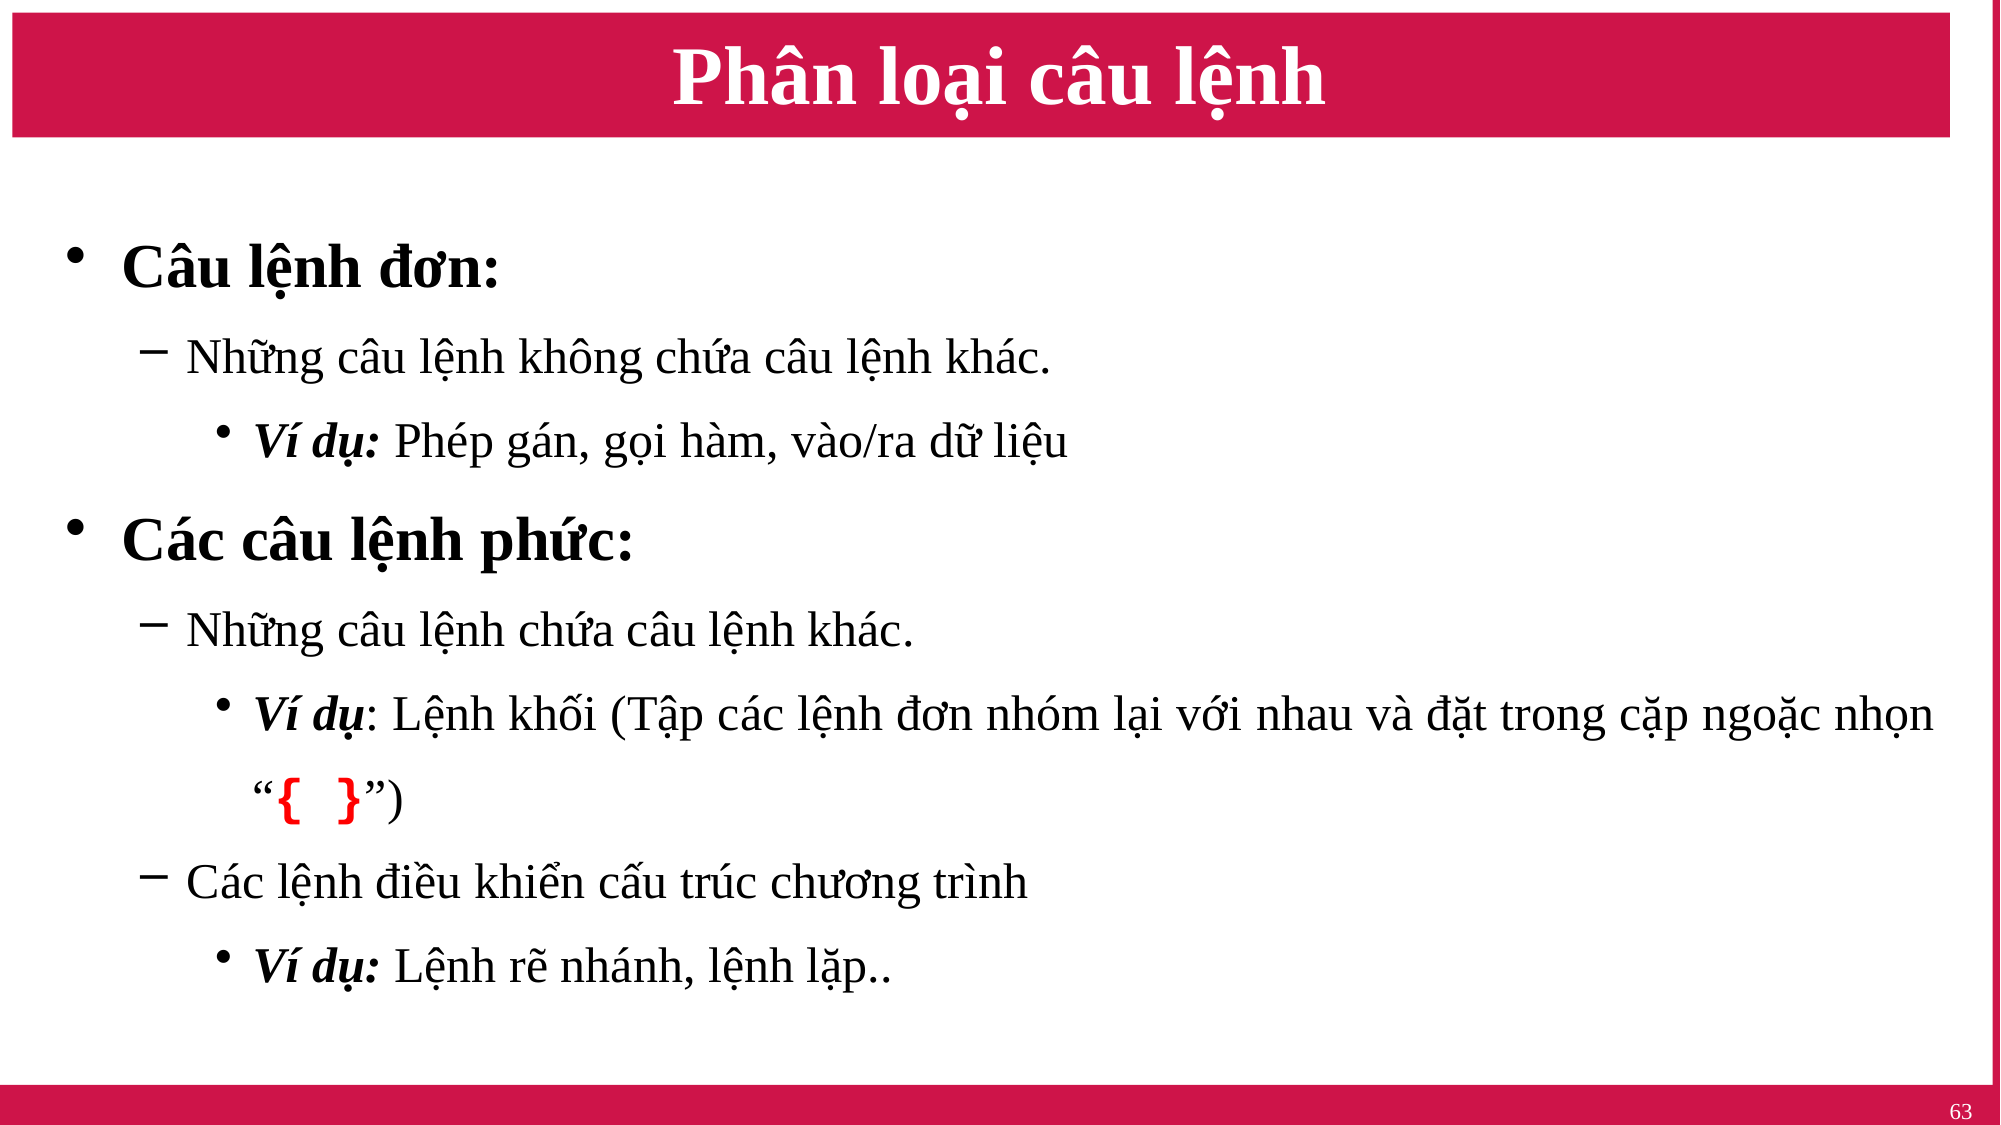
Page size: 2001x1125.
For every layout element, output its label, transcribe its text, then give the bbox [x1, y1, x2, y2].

title Phân loại câu lệnh [99, 24, 1900, 118]
list Câu lệnh đơn: Những câu lệnh không chứa câu lệnh khác. Ví dụ: Phép gán, gọi hàm, vào/ra dữ liệu Các câu lệnh phức: Những câu lệnh chứa câu lệnh khác. Ví dụ: Lệnh khối (Tập các lệnh đơn nhóm lại với nhau và đặt trong cặp ngoặc nhọn “{ }”) Các lệnh điều khiển cấu trúc chương trình Ví dụ: Lệnh rẽ nhánh, lệnh lặp.. [50, 187, 1950, 1063]
slide_number 63 [1520, 1074, 1988, 1113]
